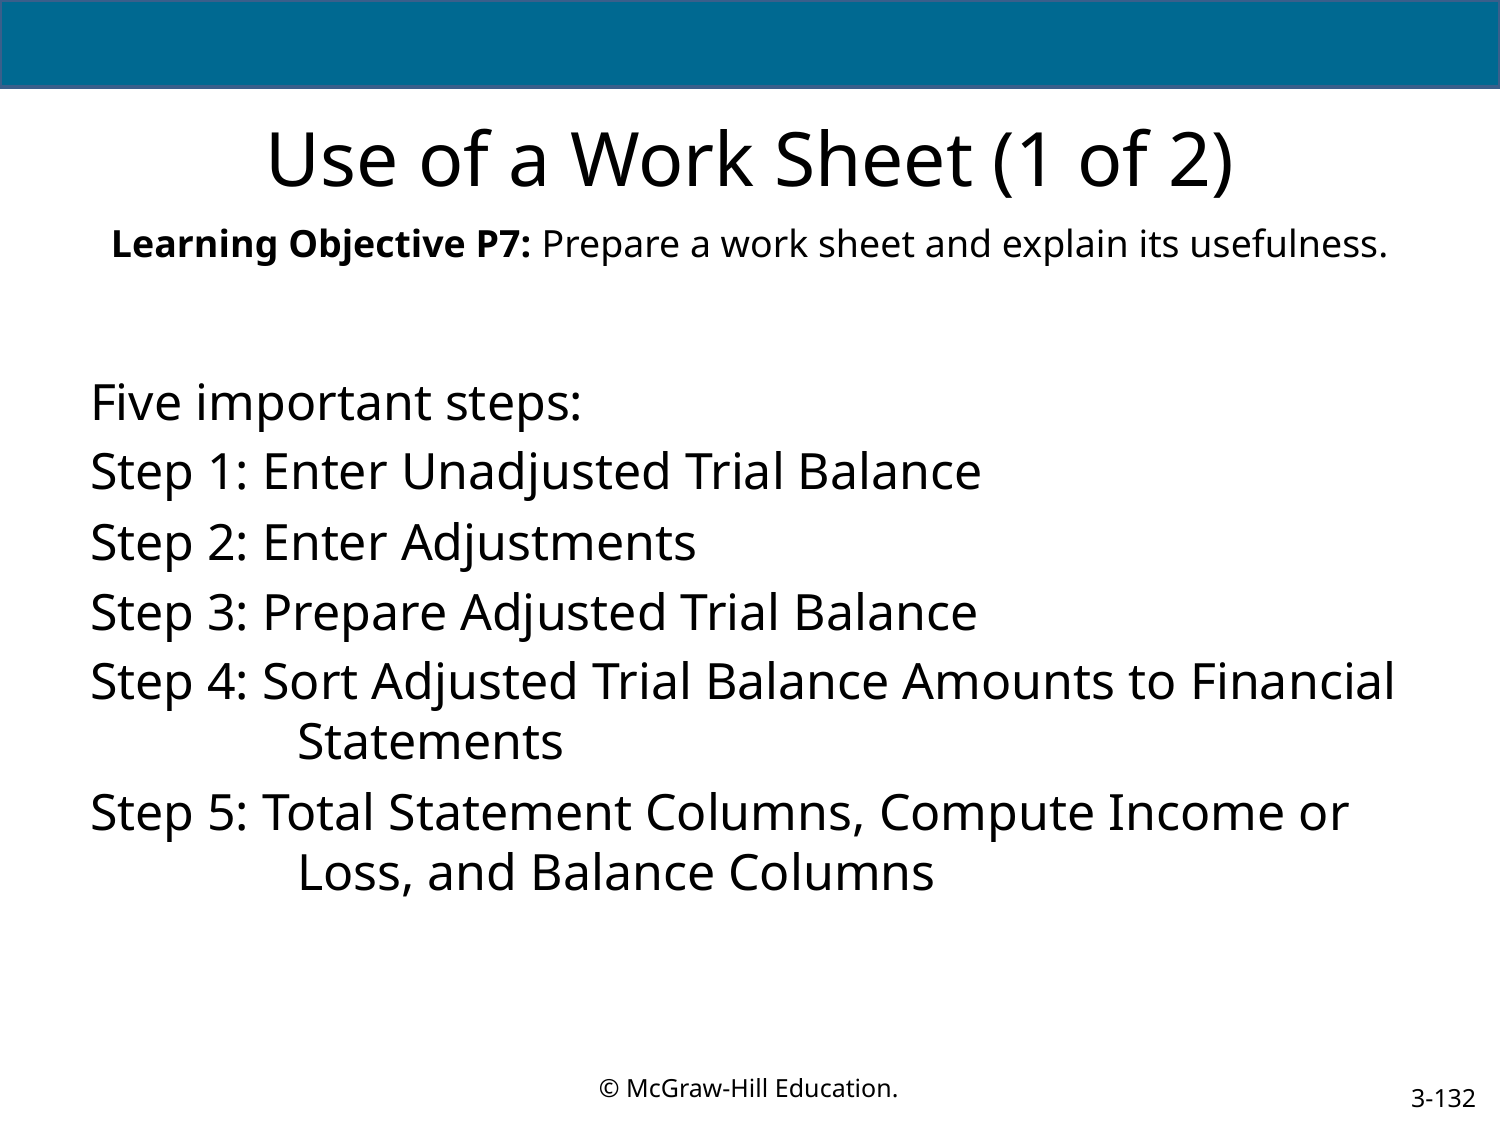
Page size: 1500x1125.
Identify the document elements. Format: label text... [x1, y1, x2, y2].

title Use of a Work Sheet (1 of 2) [0, 87, 1500, 226]
list Learning Objective P7: Prepare a work sheet and explain its usefulness. [87, 212, 1413, 313]
list Five important steps: Step 1: Enter Unadjusted Trial Balance Step 2: Enter Adjustments Step 3: Prepare Adjusted Trial Balance Step 4: Sort Adjusted Trial Balance Amounts to Financial Statements Step 5: Total Statement Columns, Compute Income or Loss, and Balance Columns [74, 362, 1426, 1051]
